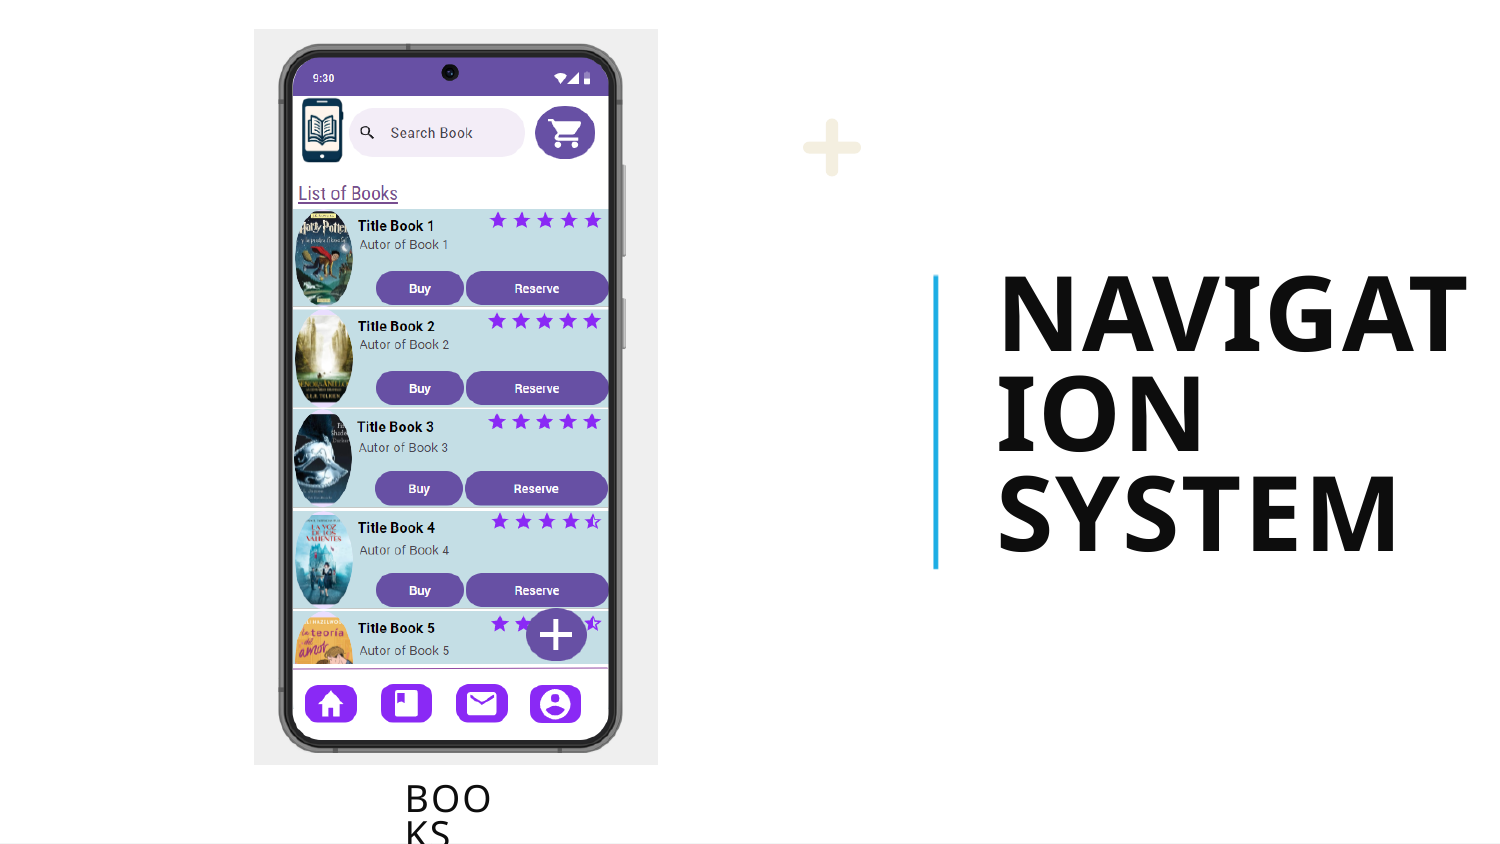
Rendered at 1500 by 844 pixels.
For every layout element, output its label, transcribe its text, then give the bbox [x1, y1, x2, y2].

text_box Books [389, 776, 522, 844]
picture [254, 29, 658, 765]
picture [886, 228, 956, 597]
text_box [803, 118, 861, 177]
text_box Navigation system [980, 79, 1500, 765]
